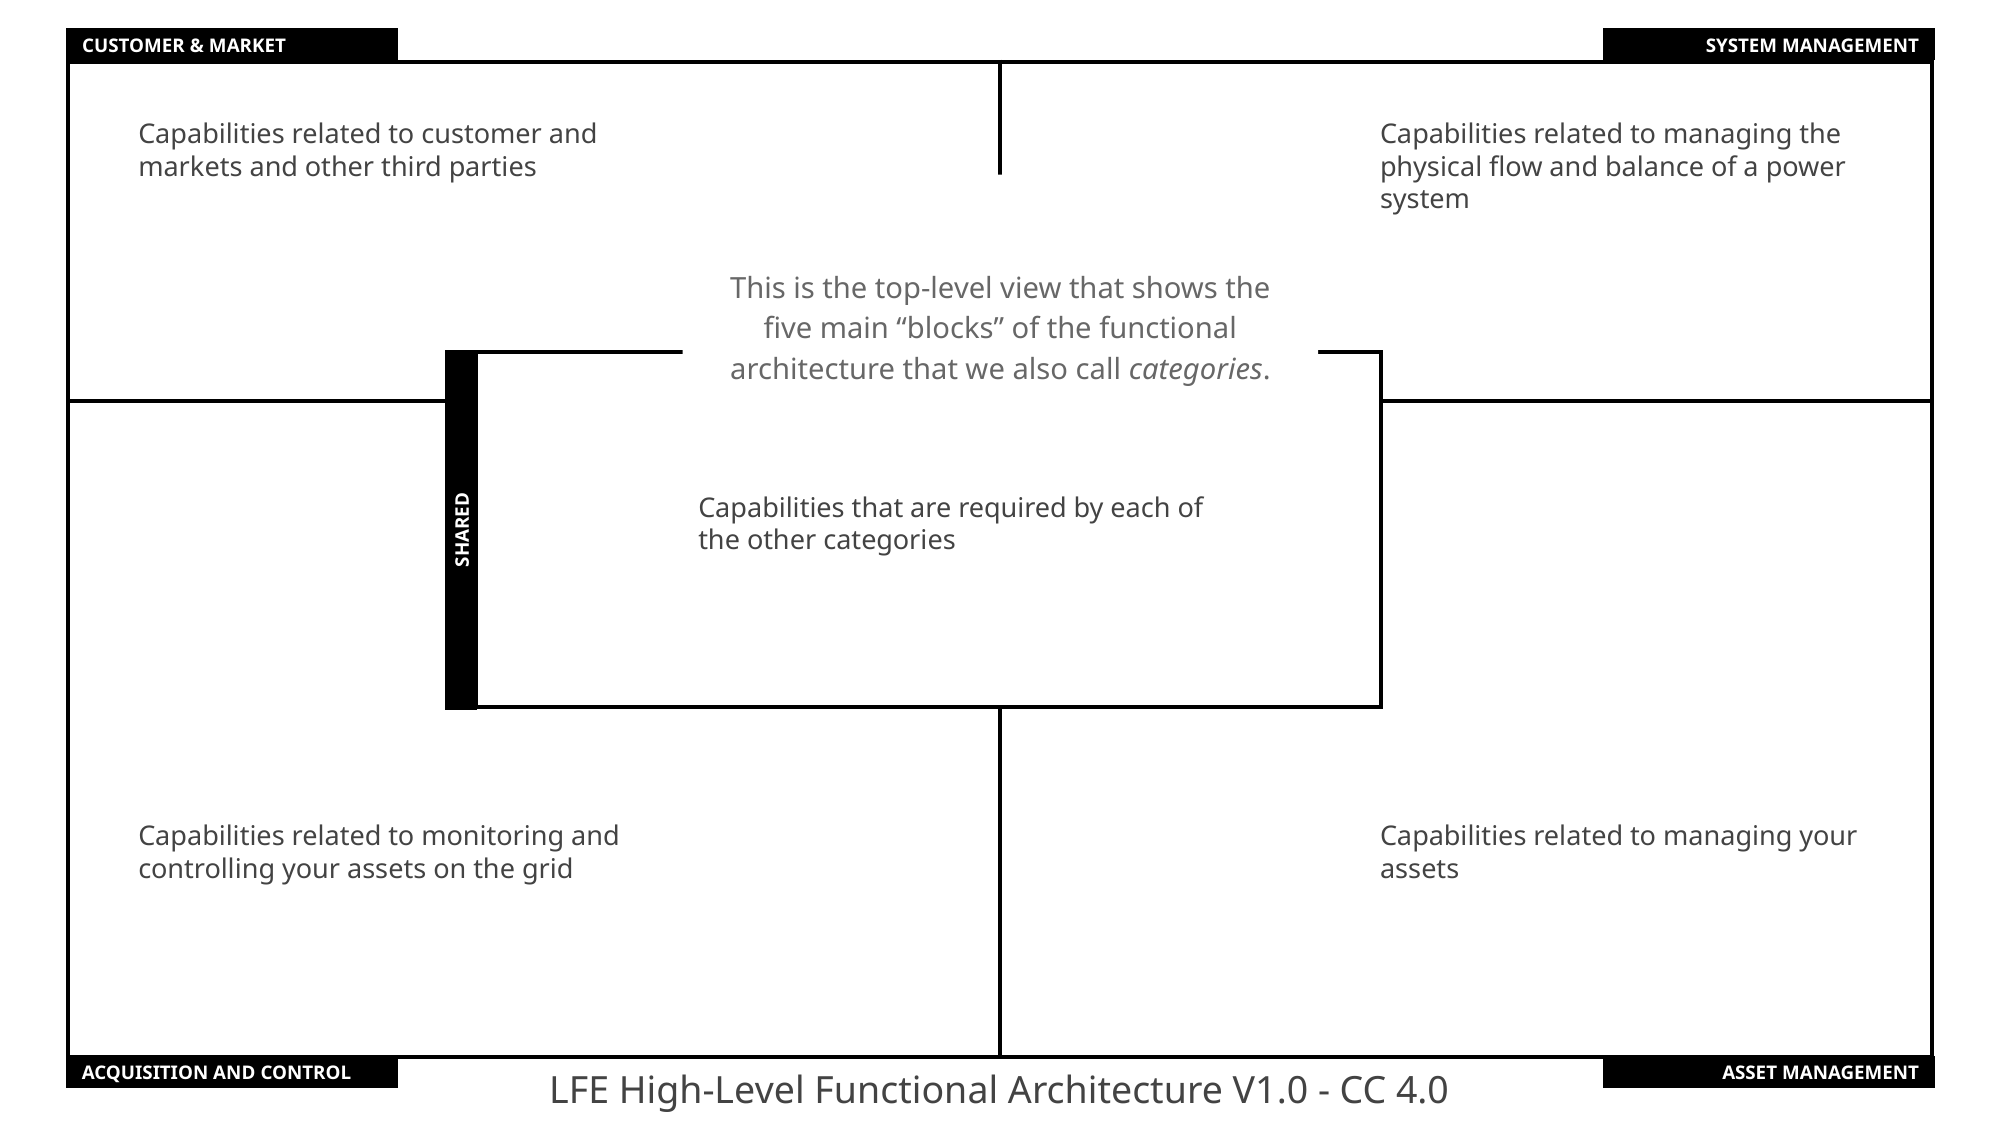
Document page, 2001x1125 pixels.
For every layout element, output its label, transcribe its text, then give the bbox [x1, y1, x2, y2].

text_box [66, 29, 1934, 1087]
text_box LFE High-Level Functional Architecture V1.0 - CC 4.0 [406, 1096, 1593, 1120]
